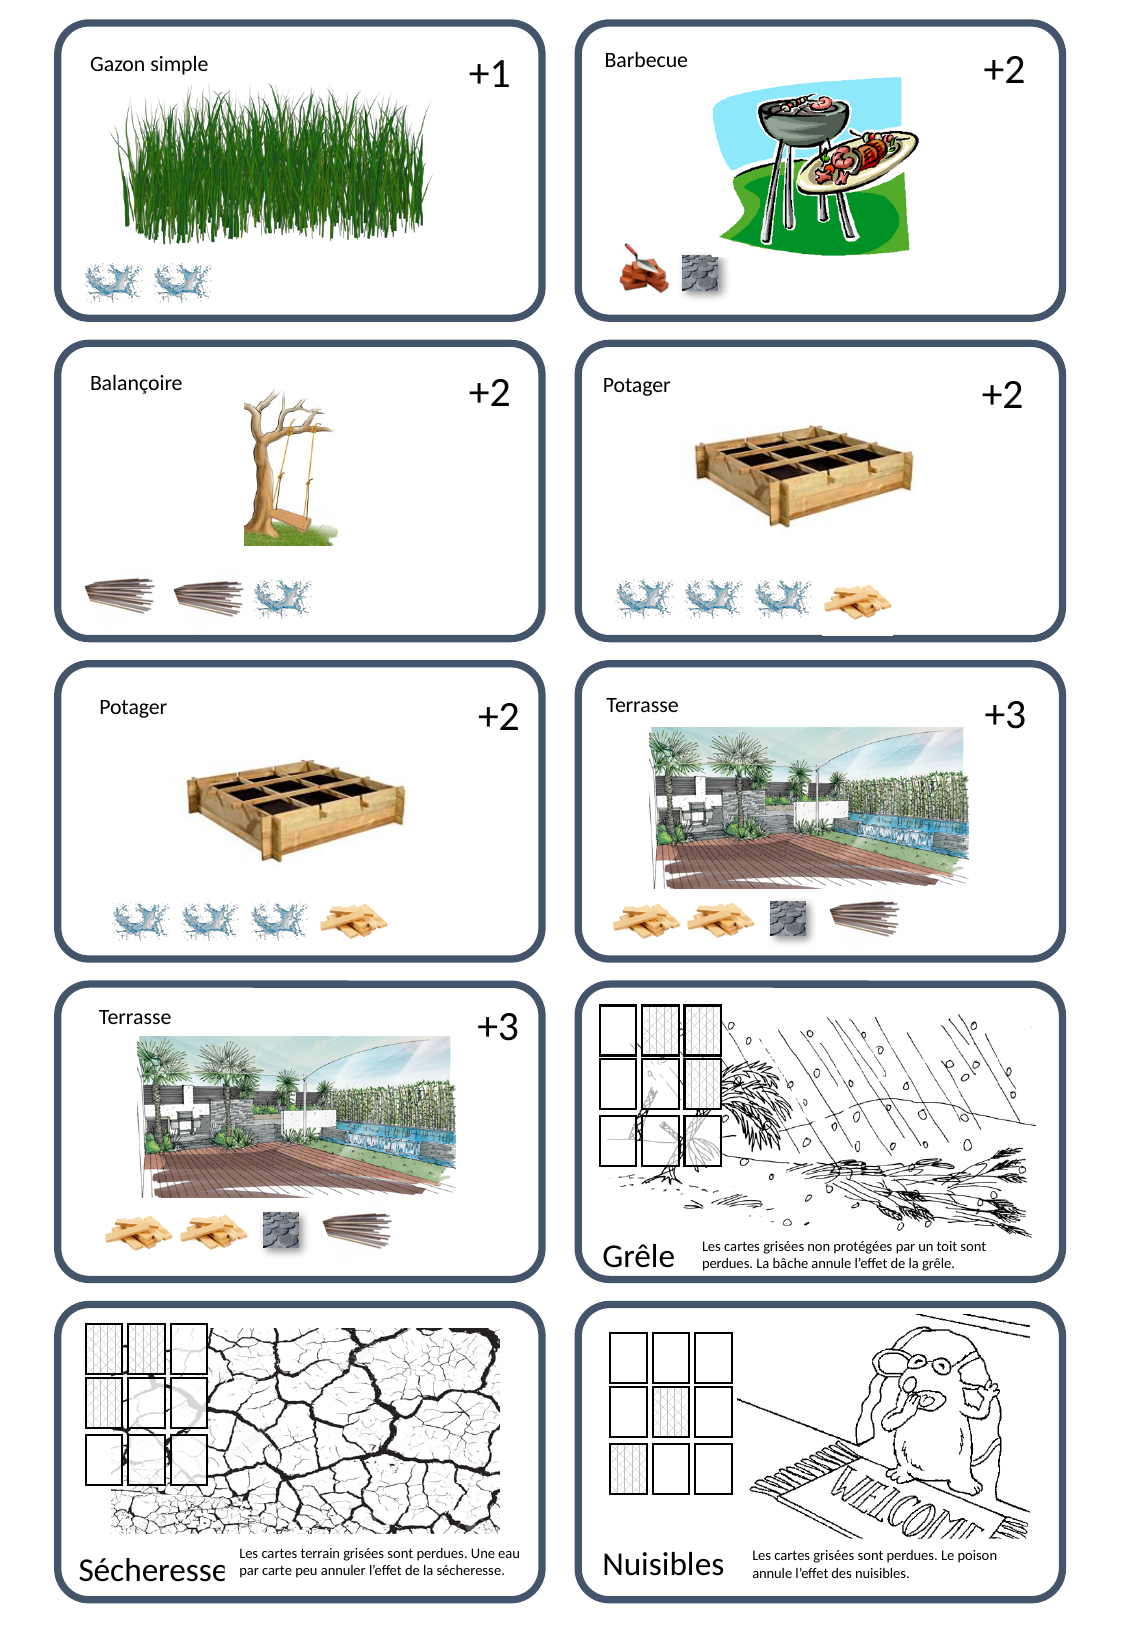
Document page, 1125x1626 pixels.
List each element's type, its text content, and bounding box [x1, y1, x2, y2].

text_box +2 [968, 34, 1041, 100]
text_box [694, 1443, 733, 1495]
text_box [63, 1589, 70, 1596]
picture [737, 1314, 1030, 1557]
text_box [56, 342, 544, 640]
picture [601, 1001, 1039, 1258]
picture [822, 565, 893, 636]
text_box [56, 983, 544, 1281]
picture [110, 1328, 500, 1534]
picture [770, 901, 806, 936]
text_box Les cartes grisées non protégées par un toit sont perdues. La bâche annule l’effet de la grêle. [687, 1258, 1028, 1279]
picture [682, 75, 920, 291]
picture [80, 81, 460, 304]
text_box Potager [84, 685, 183, 727]
text_box [577, 1303, 1064, 1601]
text_box +2 [463, 681, 536, 747]
text_box [577, 983, 1064, 1281]
picture [180, 901, 240, 943]
text_box [652, 1443, 690, 1495]
text_box [652, 1386, 690, 1438]
text_box Terrasse [84, 994, 187, 1036]
text_box +2 [967, 359, 1039, 425]
picture [85, 563, 163, 630]
text_box [577, 21, 1064, 320]
text_box +2 [454, 357, 526, 423]
text_box Terrasse [591, 682, 694, 724]
picture [244, 371, 338, 546]
picture [614, 578, 675, 620]
text_box [694, 1386, 733, 1438]
picture [681, 386, 932, 559]
text_box [609, 1386, 648, 1438]
picture [110, 901, 171, 943]
picture [683, 578, 744, 620]
text_box [609, 1443, 648, 1495]
picture [249, 901, 309, 943]
text_box Balançoire [75, 361, 198, 403]
picture [173, 720, 424, 955]
text_box Potager [588, 363, 686, 405]
text_box [652, 1332, 690, 1384]
text_box +1 [454, 38, 526, 104]
text_box [577, 342, 1064, 640]
text_box +3 [462, 991, 535, 1056]
text_box [694, 1332, 733, 1384]
picture [174, 566, 313, 633]
picture [103, 1036, 456, 1267]
text_box [56, 662, 544, 961]
text_box Les cartes grisées sont perdues. Le poison annule l’effet des nuisibles. [740, 1538, 1050, 1589]
text_box Nuisibles [587, 1534, 740, 1589]
text_box Gazon simple [75, 42, 224, 84]
text_box Grêle [587, 1226, 691, 1282]
picture [263, 1212, 299, 1248]
text_box [609, 1332, 648, 1384]
picture [615, 242, 673, 294]
text_box +3 [969, 679, 1042, 744]
picture [752, 578, 813, 620]
picture [611, 727, 969, 955]
text_box [577, 662, 1064, 961]
text_box [56, 1303, 544, 1601]
text_box Barbecue [589, 38, 703, 80]
text_box [56, 21, 544, 320]
